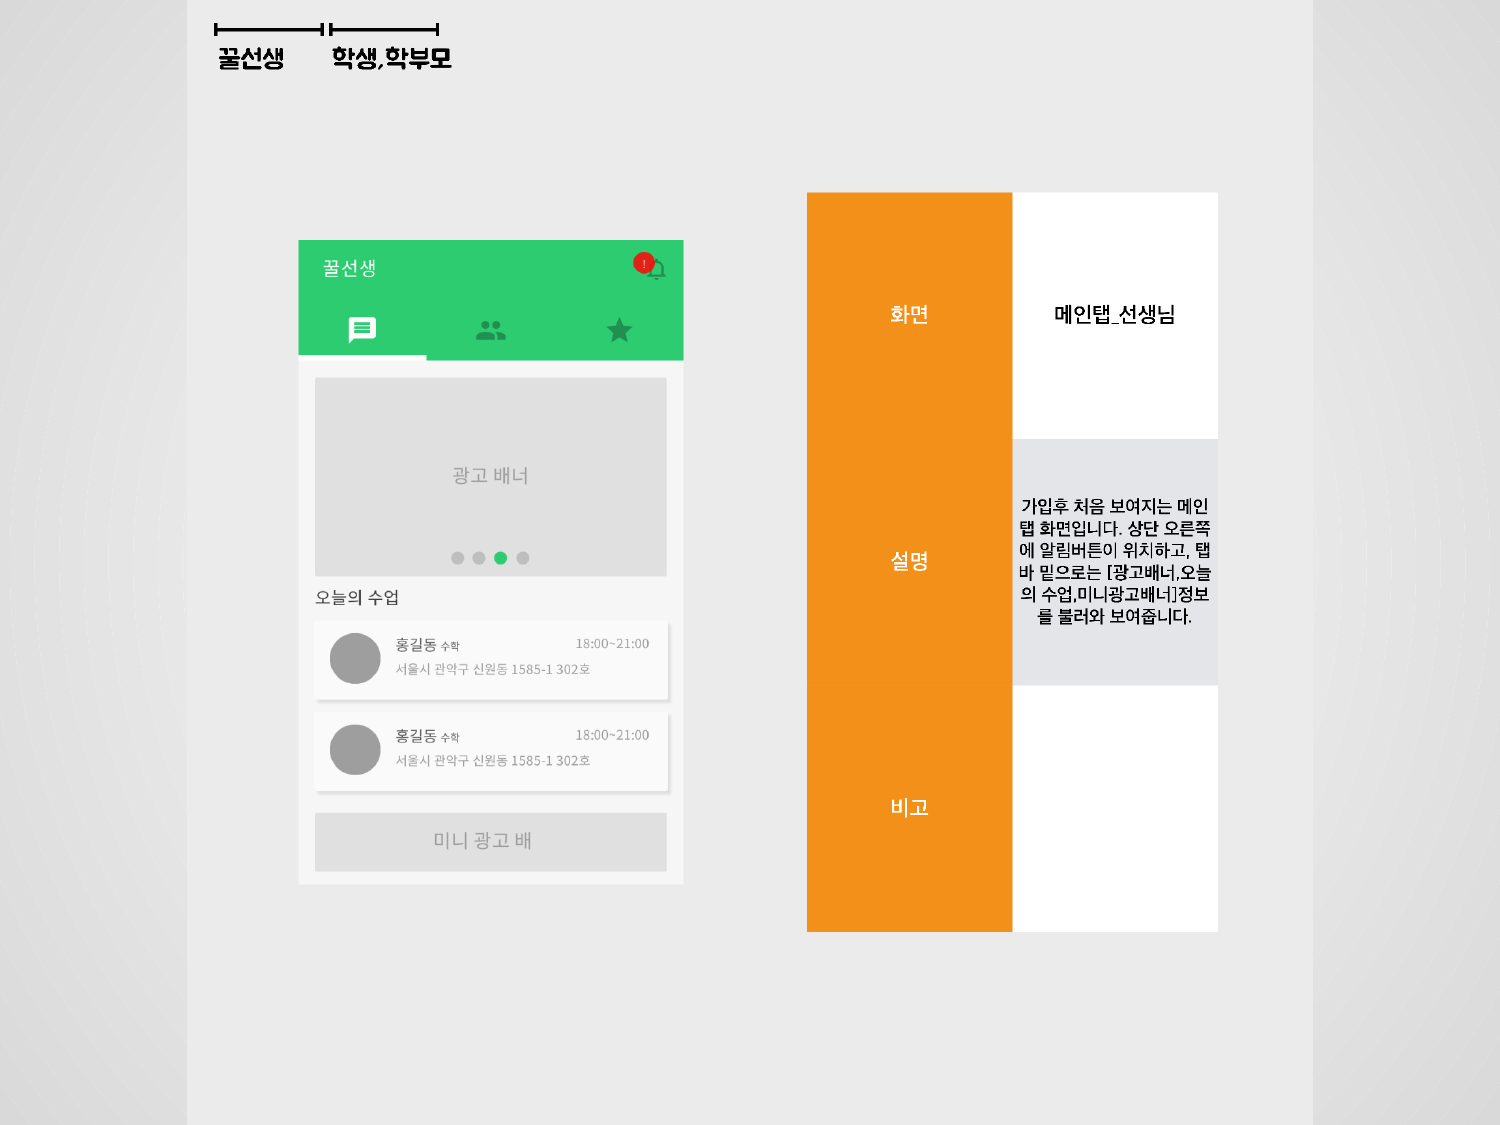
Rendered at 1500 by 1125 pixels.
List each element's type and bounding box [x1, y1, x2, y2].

picture [187, 0, 1313, 1125]
